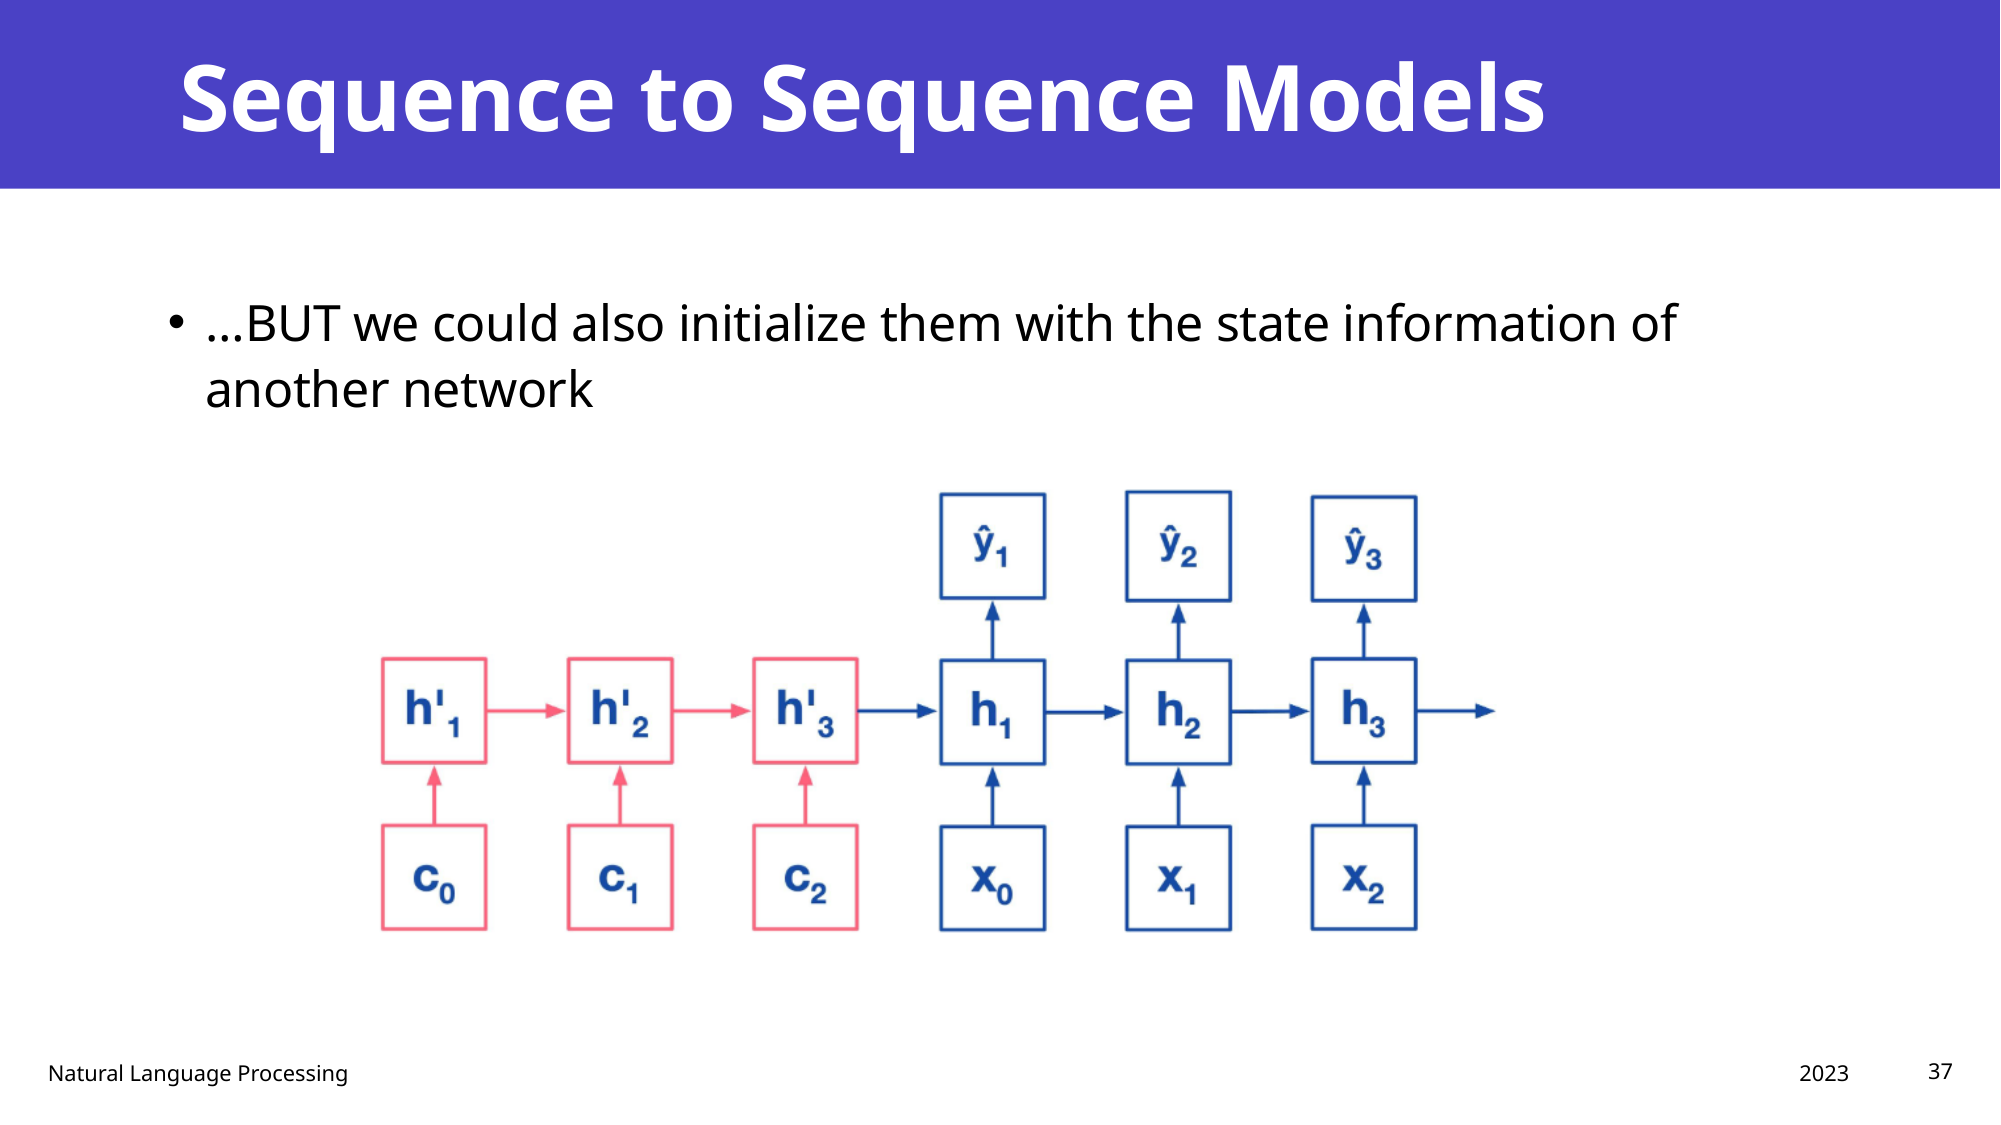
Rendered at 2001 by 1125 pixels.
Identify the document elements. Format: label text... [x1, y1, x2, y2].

picture [314, 425, 1560, 997]
slide_number 2023 [1150, 1042, 1864, 1103]
slide_number 37 [1864, 1042, 1968, 1103]
title Sequence to Sequence Models [164, 31, 1710, 159]
footer Natural Language Processing [33, 1042, 827, 1103]
list …BUT we could also initialize them with the state information of another network [152, 278, 1848, 986]
